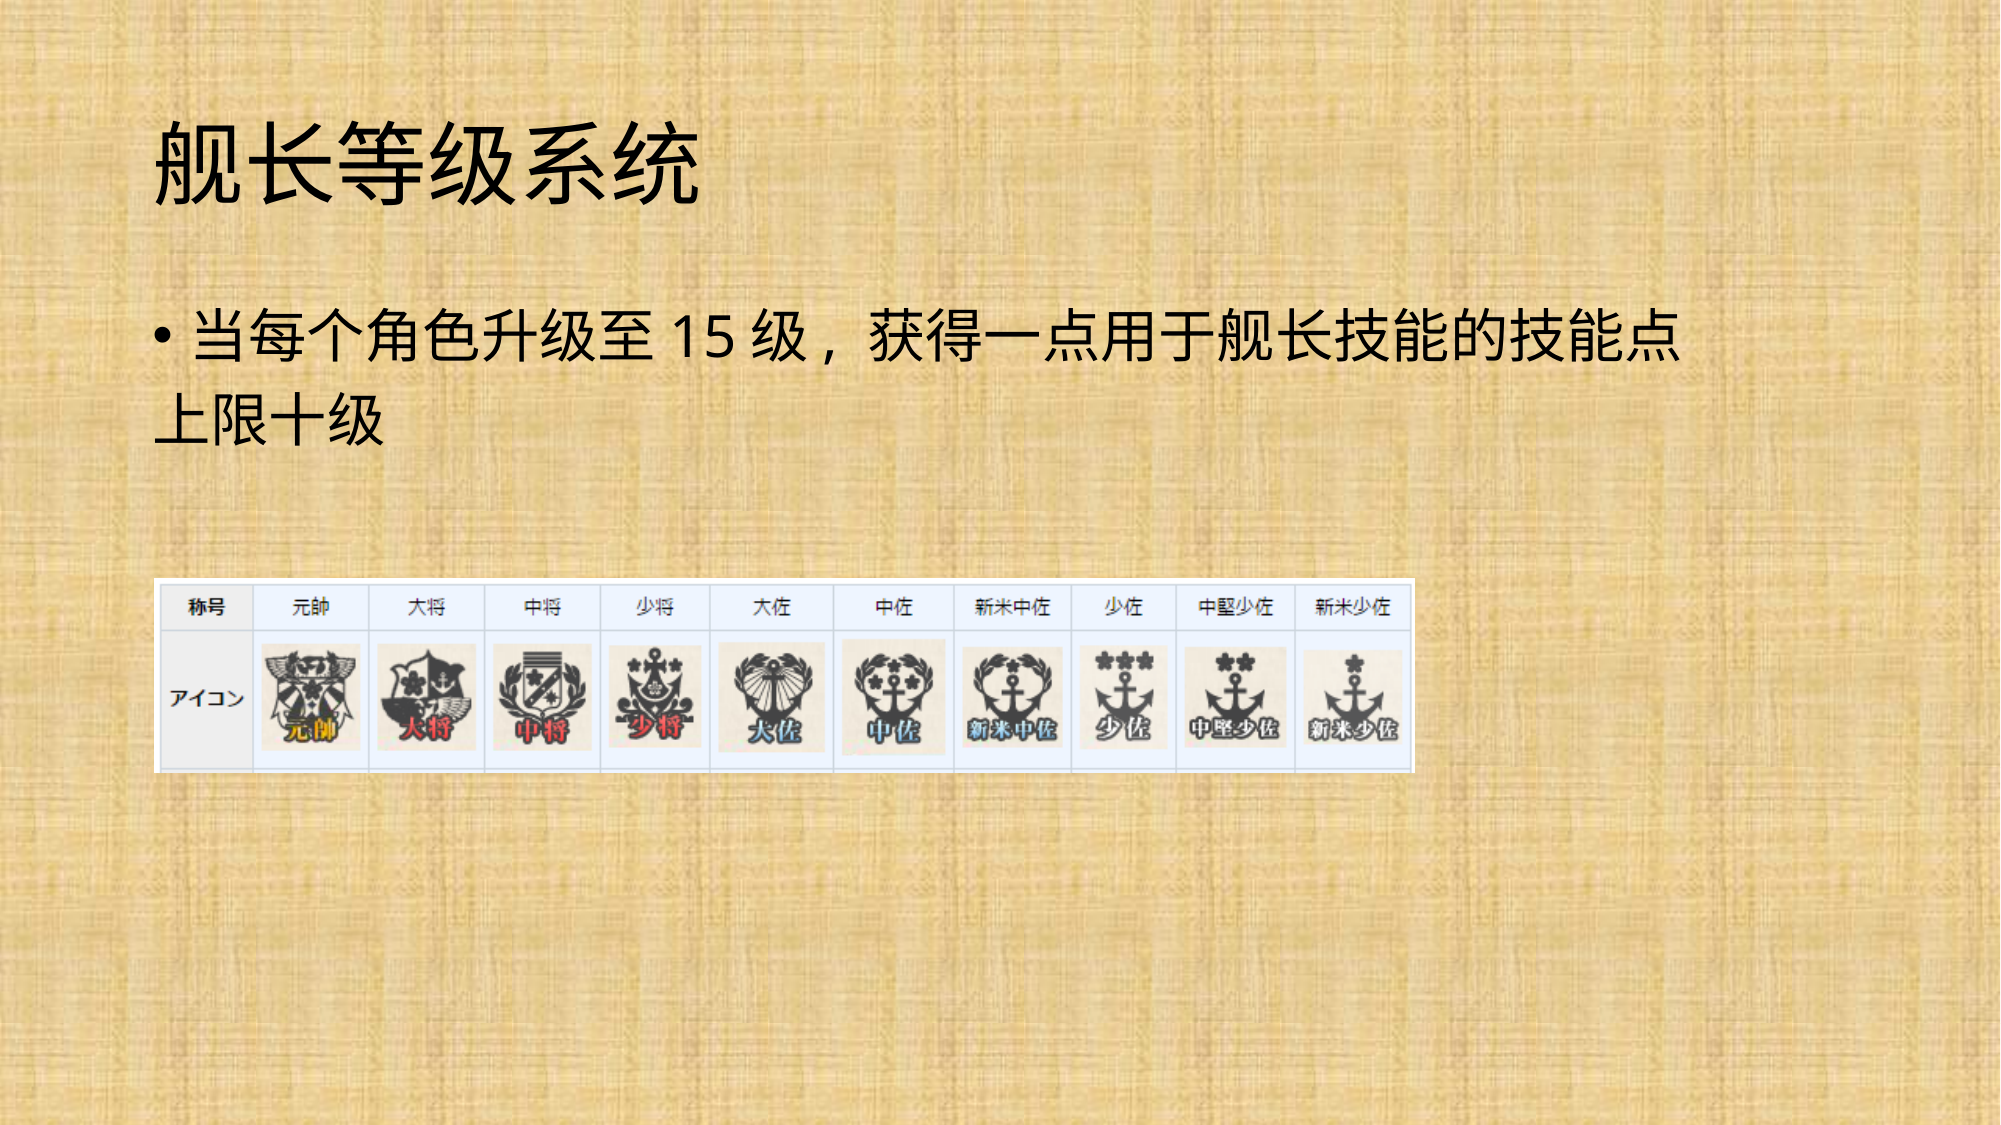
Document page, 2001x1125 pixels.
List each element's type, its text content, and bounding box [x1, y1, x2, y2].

title 舰长等级系统 [137, 59, 1863, 278]
list 当每个角色升级至15级, 获得一点用于舰长技能的技能点 上限十级 [137, 299, 1863, 1014]
picture [0, 0, 2001, 1125]
